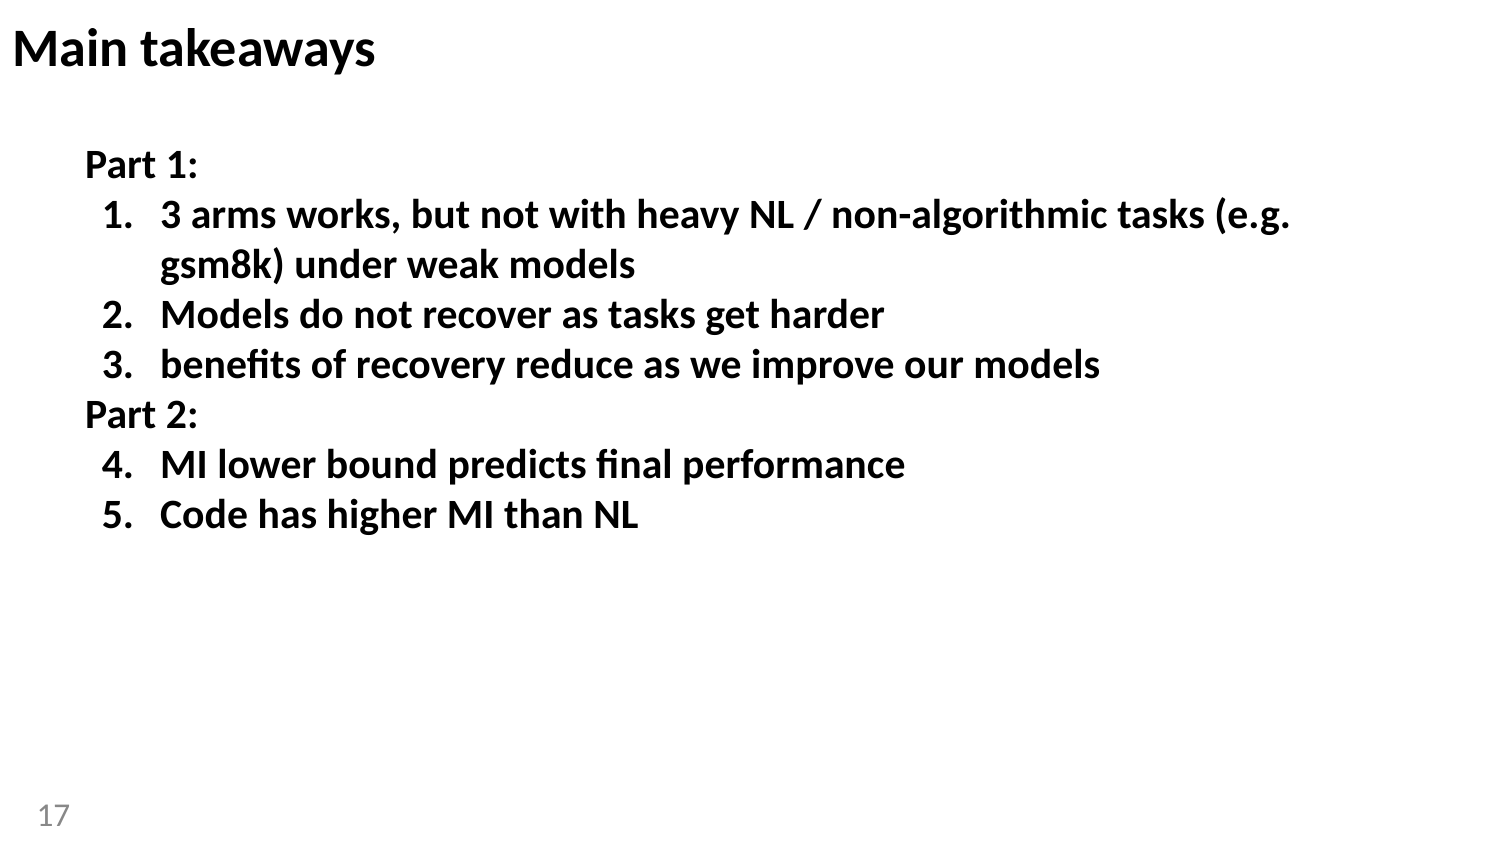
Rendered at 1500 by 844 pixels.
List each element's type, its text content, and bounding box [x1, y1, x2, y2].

list Part 1: 3 arms works, but not with heavy NL / non-algorithmic tasks (e.g. gsm8k) under weak models Models do not recover as tasks get harder benefits of recovery reduce as we improve our models Part 2: MI lower bound predicts final performance Code has higher MI than NL [85, 153, 1392, 612]
title Main takeaways [11, 11, 1466, 153]
slide_number ‹#› [10, 785, 86, 844]
